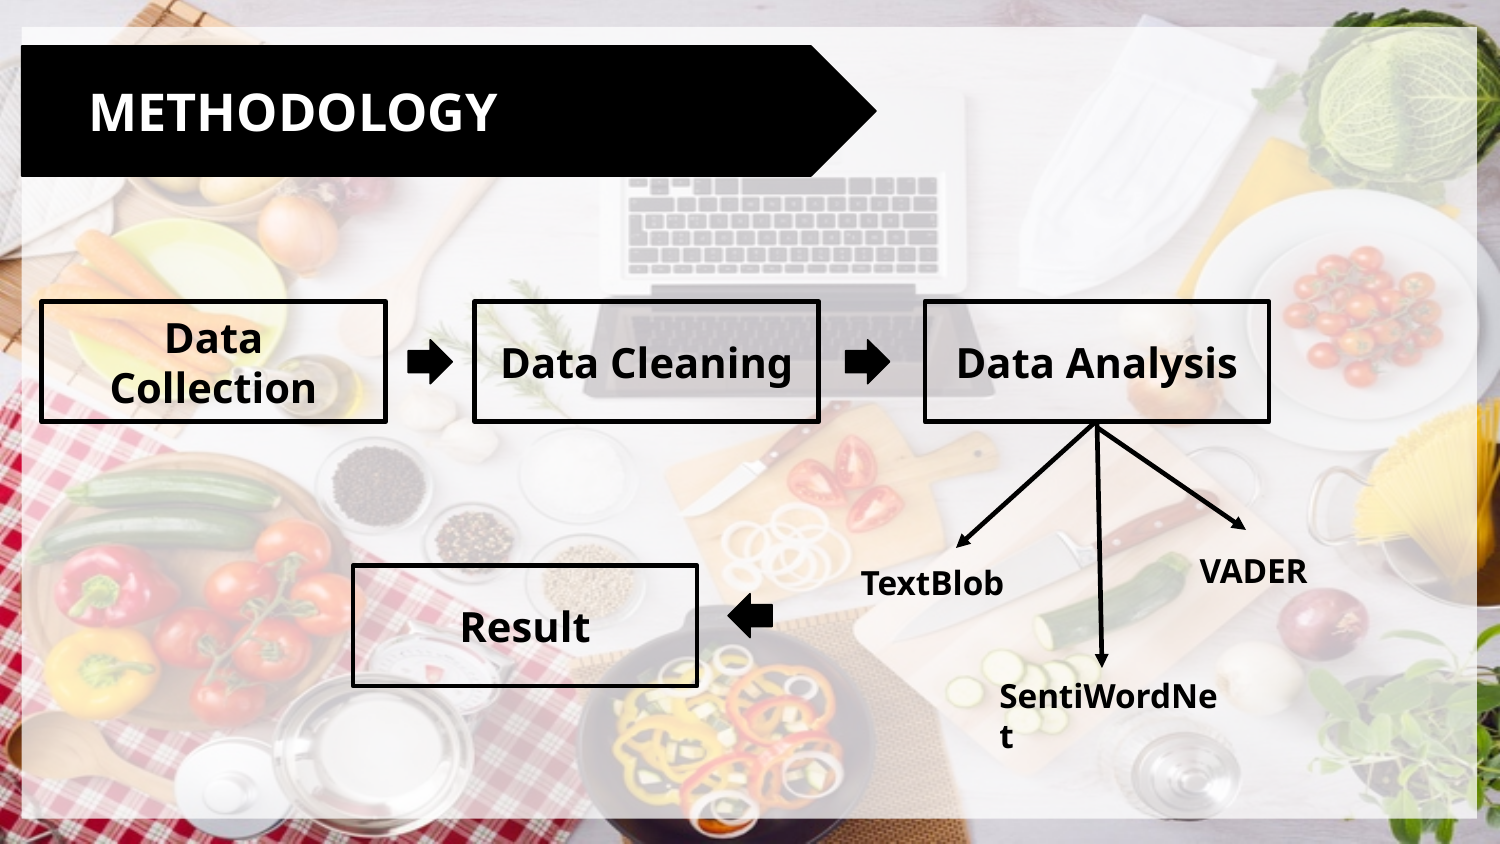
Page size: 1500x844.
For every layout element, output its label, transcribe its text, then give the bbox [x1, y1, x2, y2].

text_box Data Collection [41, 301, 386, 422]
text_box [845, 339, 890, 384]
text_box METHODOLOGY [73, 64, 800, 157]
text_box [21, 45, 876, 176]
text_box [408, 339, 453, 384]
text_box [1096, 427, 1247, 531]
text_box VADER [1184, 535, 1334, 606]
text_box Data Cleaning [474, 301, 819, 422]
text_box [1096, 539, 1103, 669]
text_box [21, 26, 1477, 819]
text_box Result [352, 565, 698, 686]
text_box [955, 421, 1096, 549]
text_box TextBlob [845, 547, 1037, 618]
text_box SentiWordNet [984, 659, 1246, 770]
text_box [728, 593, 773, 638]
text_box Data Analysis [924, 301, 1269, 422]
picture [0, 0, 1500, 844]
